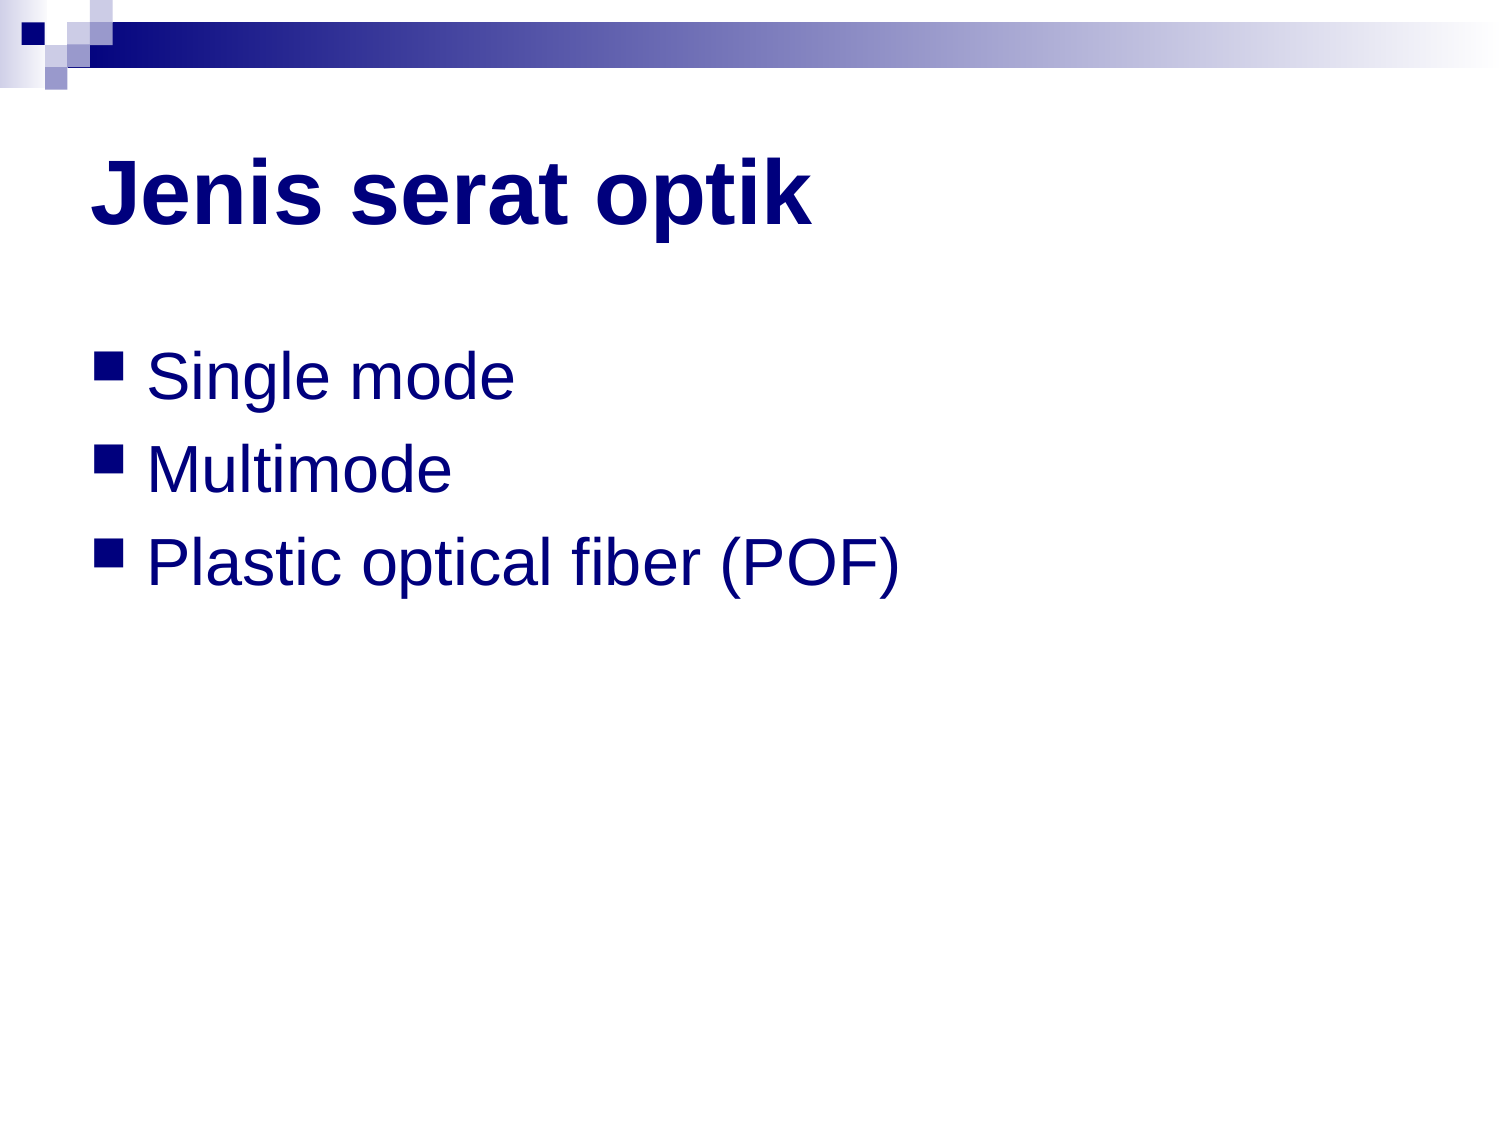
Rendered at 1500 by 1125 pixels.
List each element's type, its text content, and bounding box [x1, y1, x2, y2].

list Single mode Multimode Plastic optical fiber (POF) [75, 324, 1425, 963]
title Jenis serat optik [75, 75, 1425, 300]
